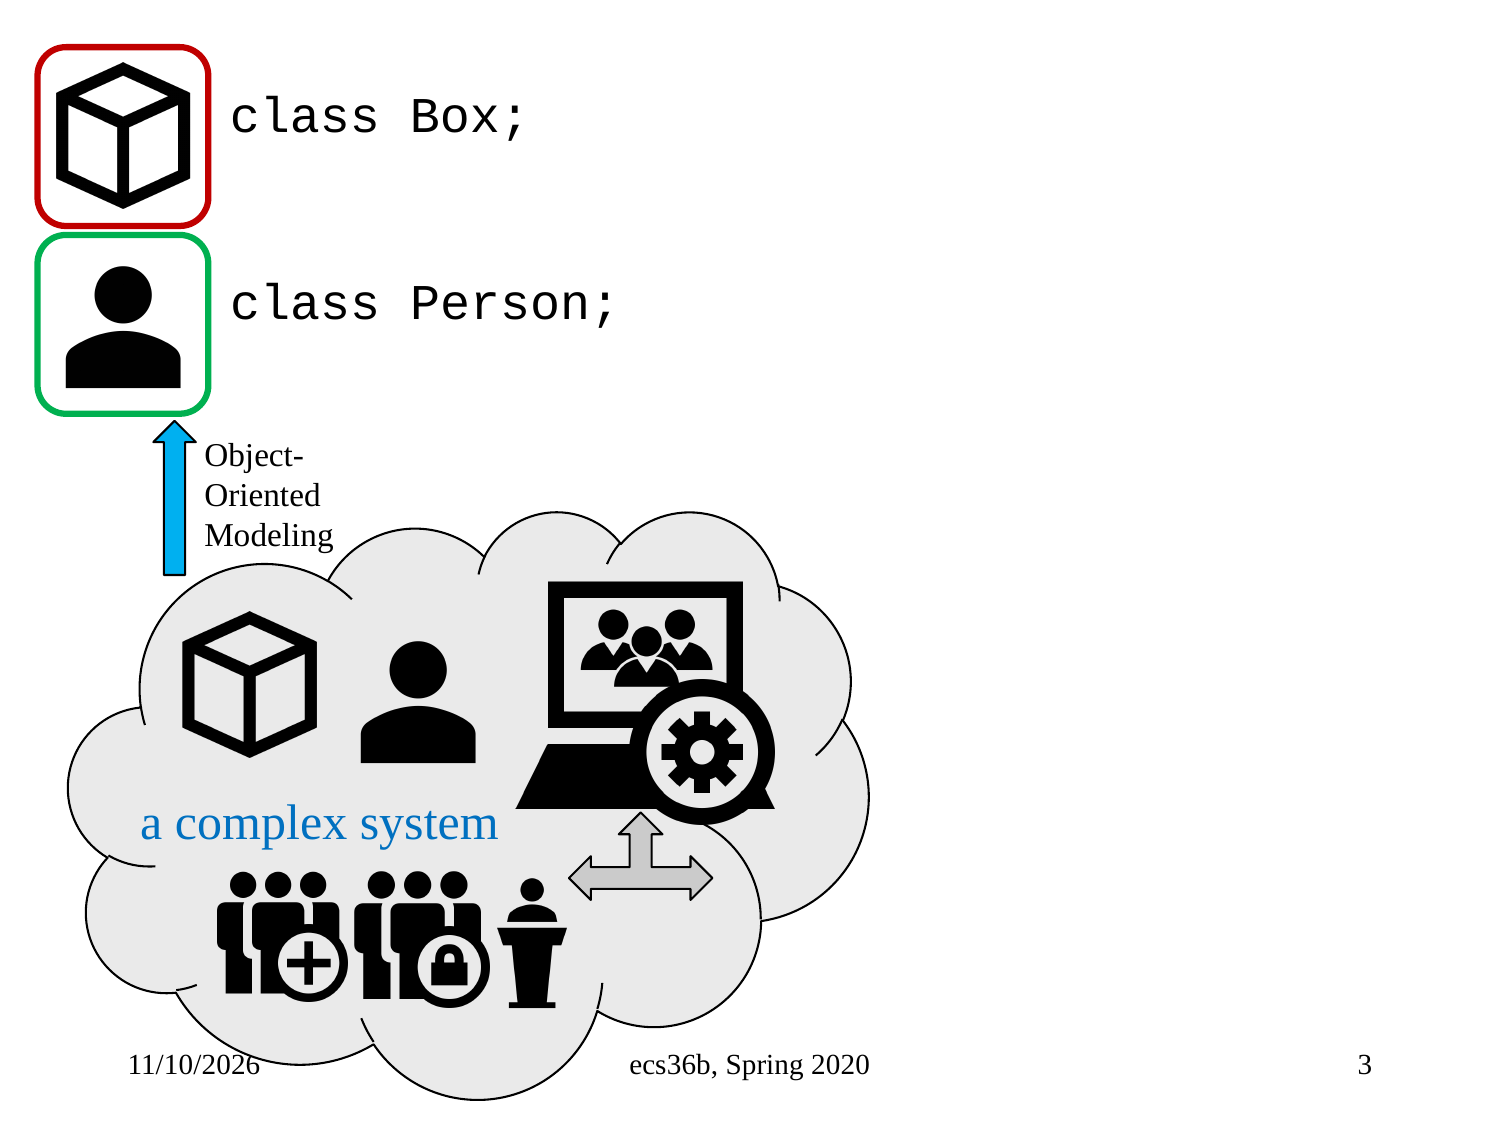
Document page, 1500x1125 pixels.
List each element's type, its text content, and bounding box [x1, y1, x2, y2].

text_box class Box; [215, 74, 545, 150]
picture [49, 62, 197, 209]
picture [515, 565, 776, 826]
picture [332, 616, 504, 788]
slide_number 3 [1074, 1024, 1388, 1101]
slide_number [112, 1024, 426, 1101]
picture [37, 241, 209, 413]
text_box [67, 512, 771, 1100]
text_box a complex system [125, 782, 515, 857]
picture [176, 611, 323, 758]
text_box Object- Oriented Modeling [189, 426, 349, 561]
text_box [37, 47, 209, 227]
text_box [575, 834, 713, 900]
text_box [153, 421, 189, 576]
footer ecs36b, Spring 2020 [512, 1024, 988, 1101]
text_box [49, 234, 196, 240]
text_box [604, 586, 869, 1028]
picture [208, 862, 602, 1013]
text_box class Person; [215, 262, 636, 338]
